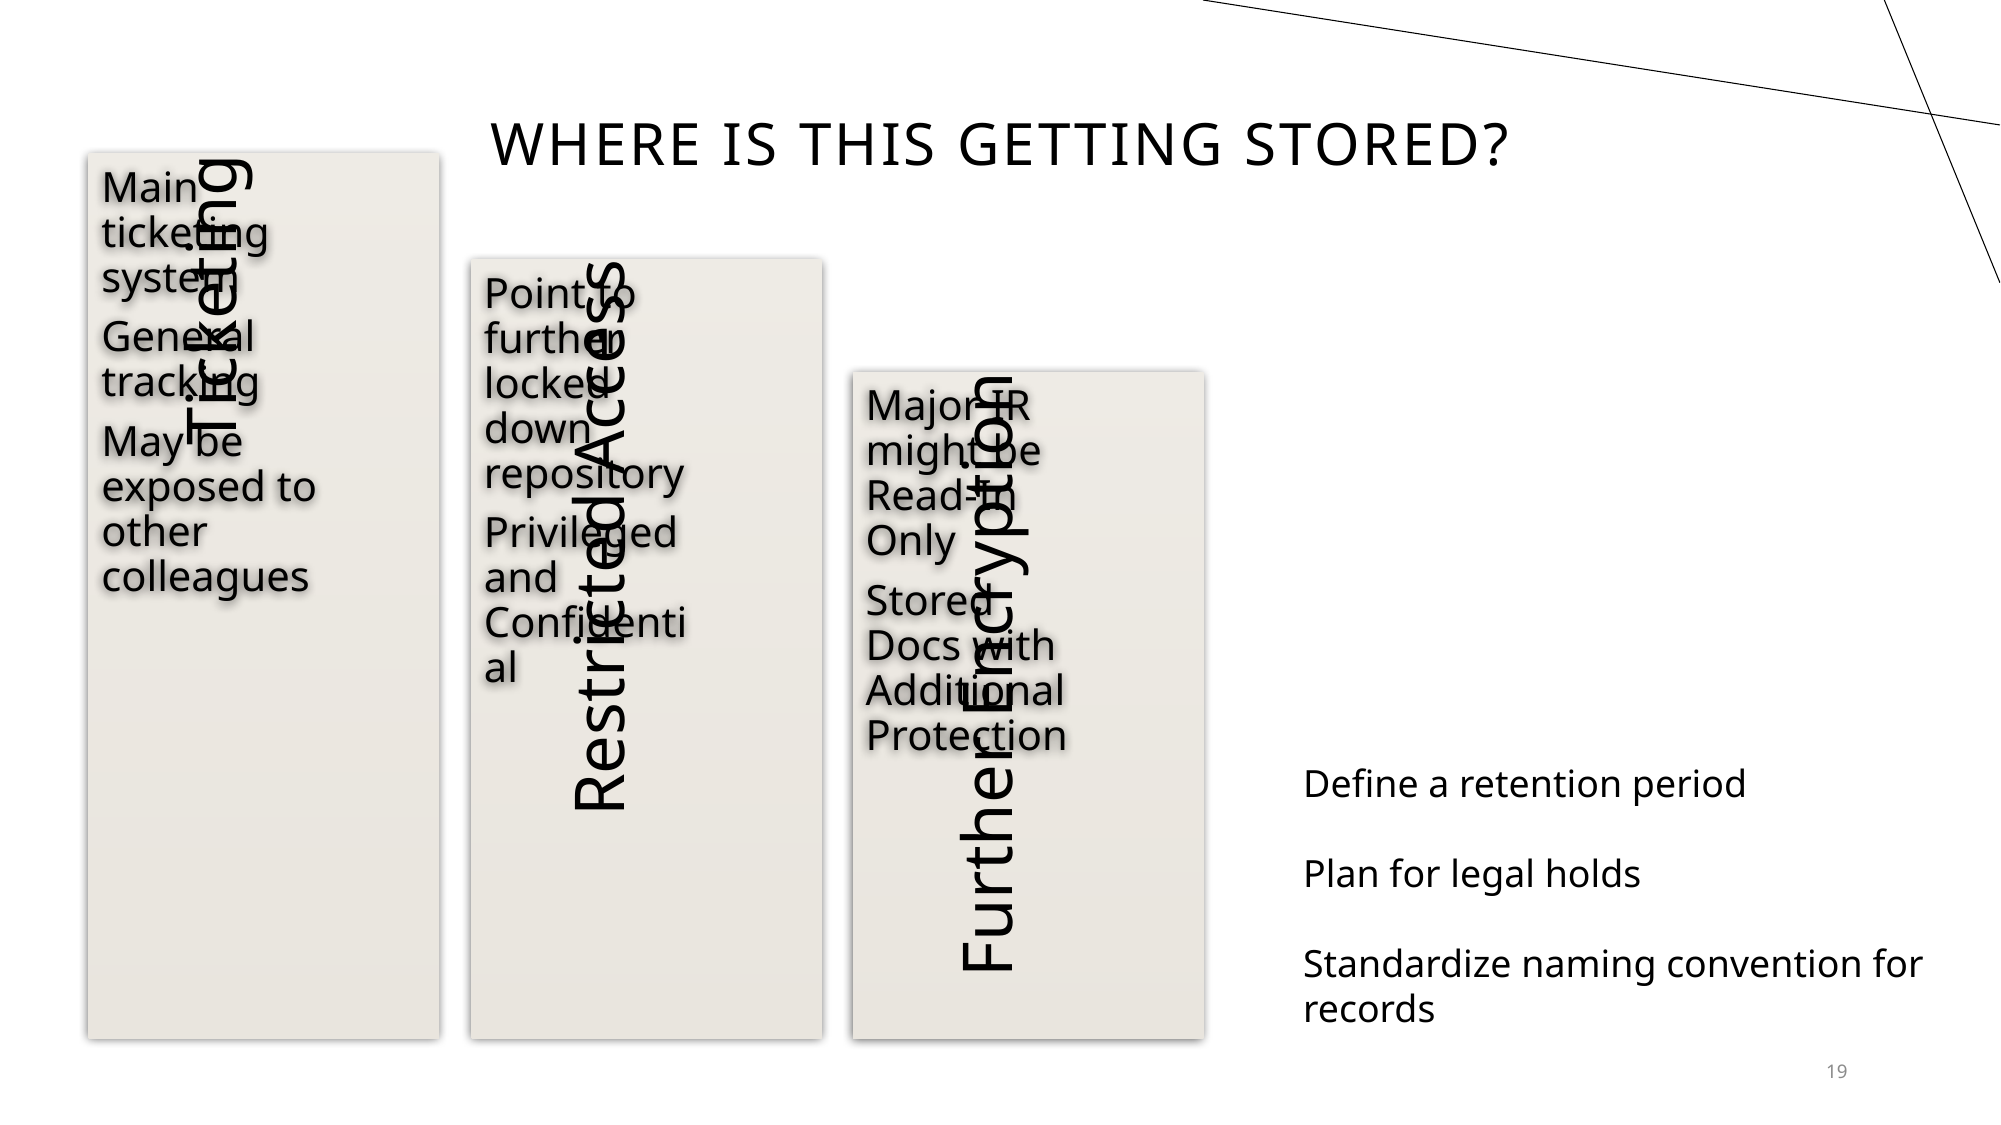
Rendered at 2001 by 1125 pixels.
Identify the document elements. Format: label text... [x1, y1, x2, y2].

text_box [0, 153, 1313, 1043]
text_box Define a retention period Plan for legal holds Standardize naming convention for records [1313, 752, 1945, 1038]
title Where is this getting stored? [309, 37, 1691, 255]
slide_number 19 [1412, 1042, 1863, 1103]
